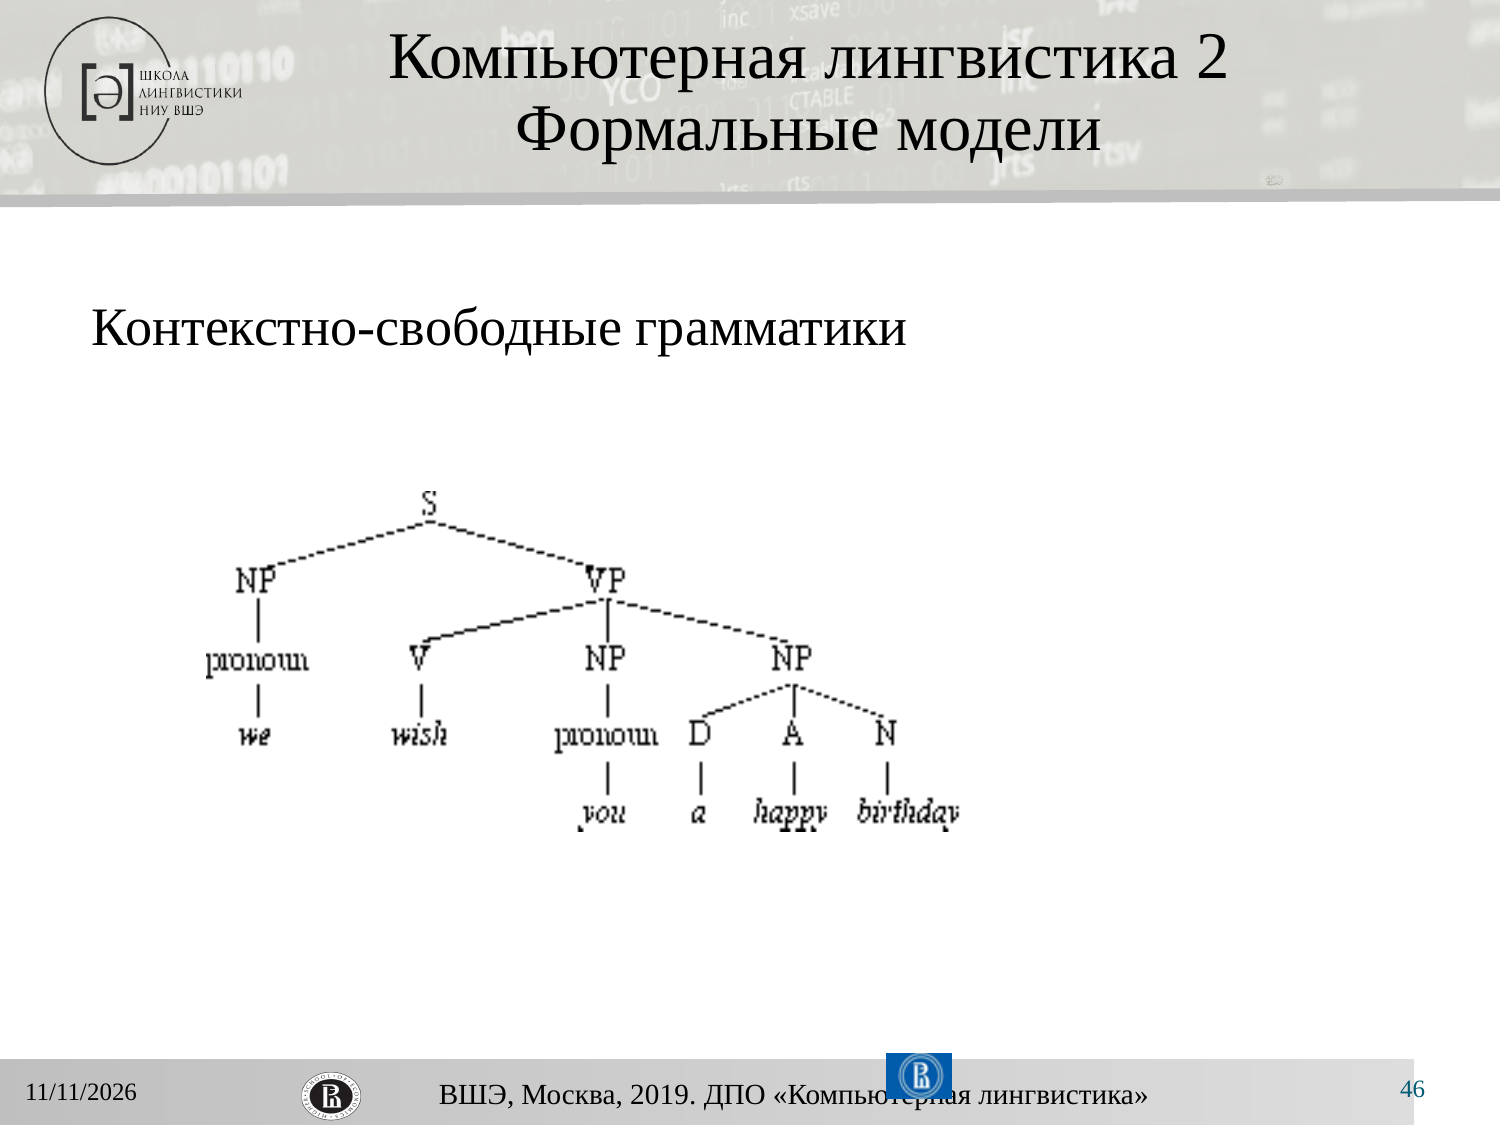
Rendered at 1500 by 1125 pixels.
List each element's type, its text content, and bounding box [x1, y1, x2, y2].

picture [886, 1053, 952, 1099]
slide_number 46 [1299, 1042, 1425, 1103]
picture [0, 0, 1500, 194]
list Контекстно-свободные грамматики [76, 290, 1427, 1011]
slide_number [10, 1060, 162, 1121]
title Компьютерная лингвистика 2 Формальные модели [206, 24, 1413, 165]
picture [206, 491, 962, 832]
picture [301, 1072, 361, 1121]
